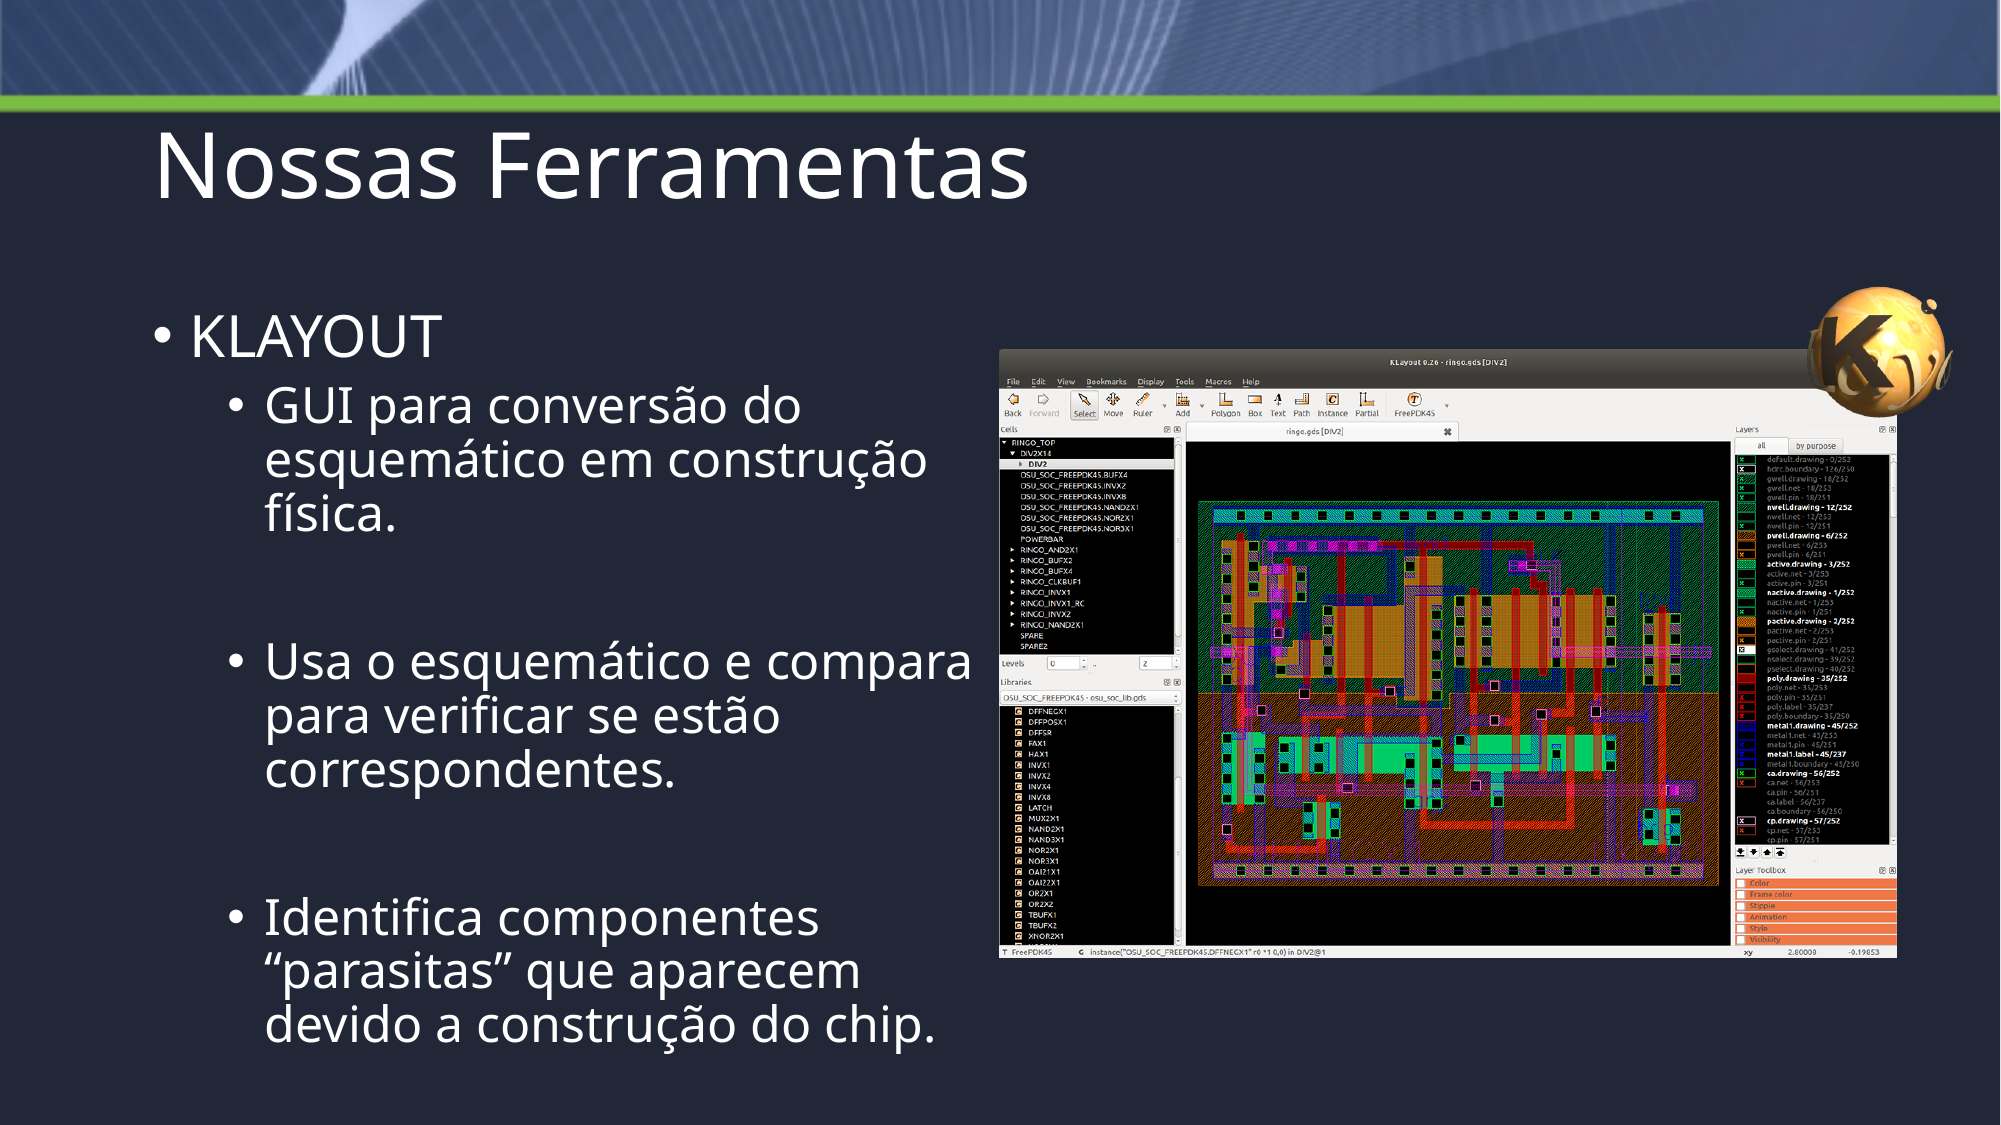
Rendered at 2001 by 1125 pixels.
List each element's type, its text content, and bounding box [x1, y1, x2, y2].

title Nossas Ferramentas [137, 59, 1863, 278]
picture [0, 0, 2001, 1125]
list KLAYOUT GUI para conversão do esquemático em construção física. Usa o esquemático e compara para verificar se estão correspondentes. Identifica componentes “parasitas” que aparecem devido a construção do chip. [137, 299, 1000, 1088]
